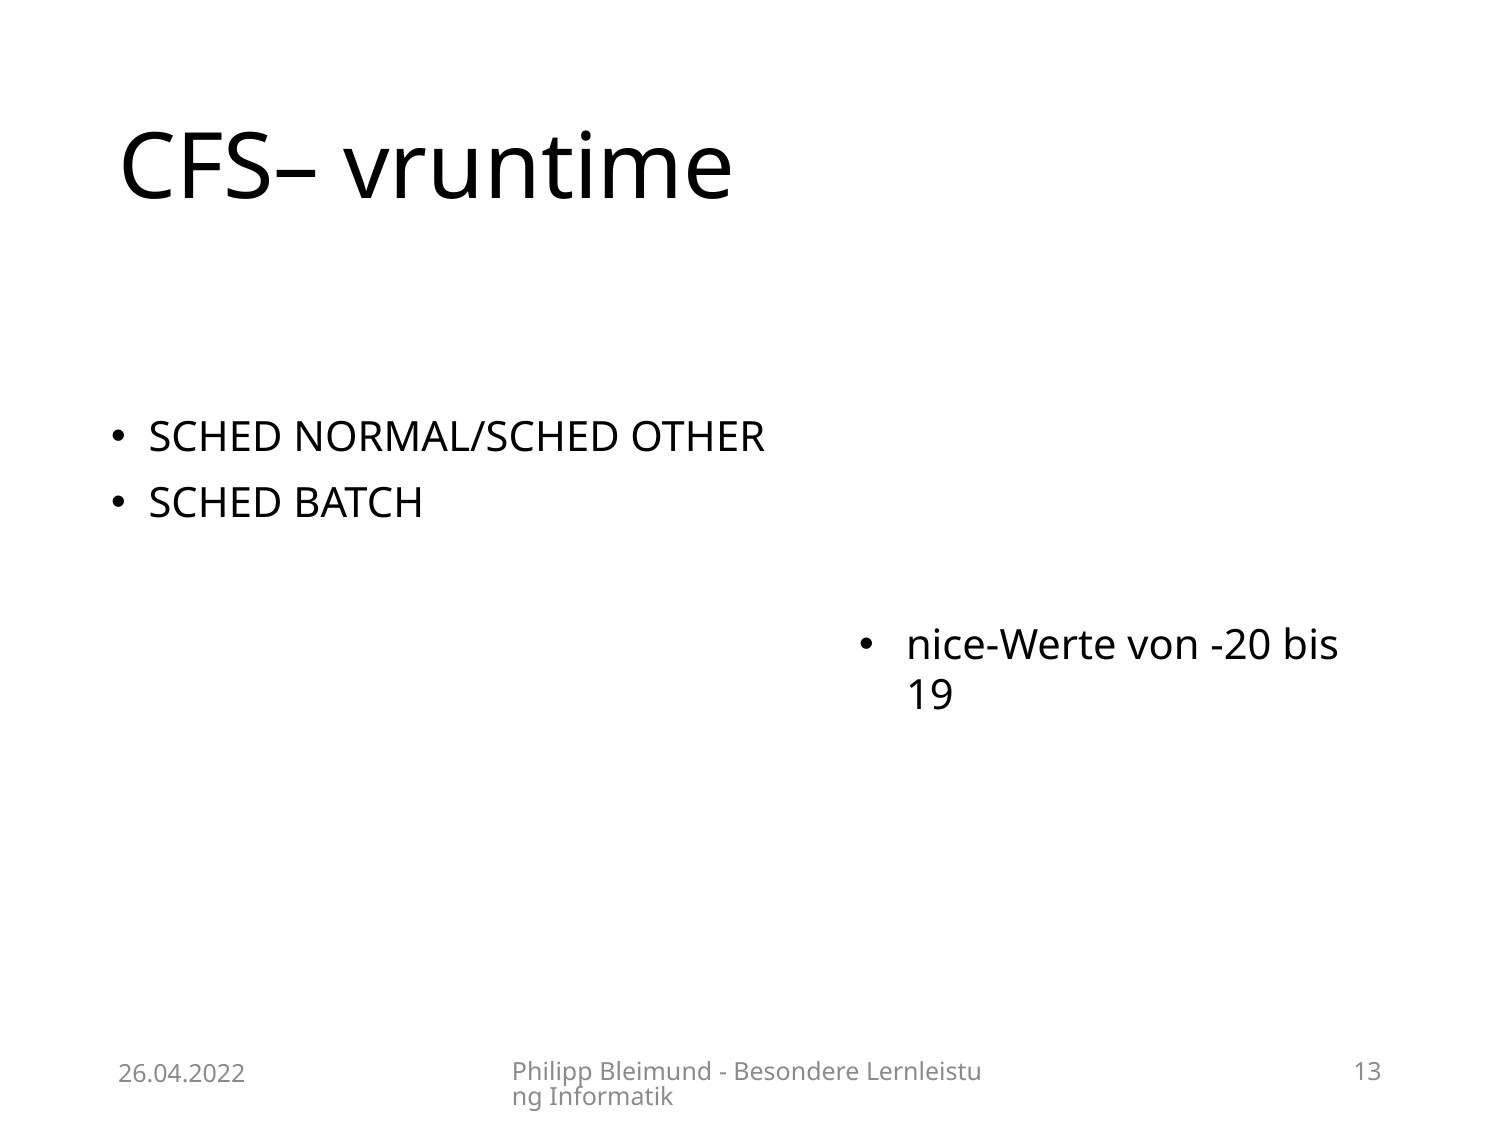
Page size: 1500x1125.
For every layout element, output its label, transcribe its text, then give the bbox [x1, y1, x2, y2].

list SCHED NORMAL/SCHED OTHER SCHED BATCH [96, 407, 898, 549]
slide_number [103, 1042, 441, 1103]
title CFS– vruntime [103, 59, 1397, 278]
text_box nice-Werte von -20 bis 19 [844, 610, 1397, 726]
footer Philipp Bleimund - Besondere Lernleistung Informatik [496, 1042, 1004, 1103]
slide_number 13 [1059, 1042, 1397, 1103]
